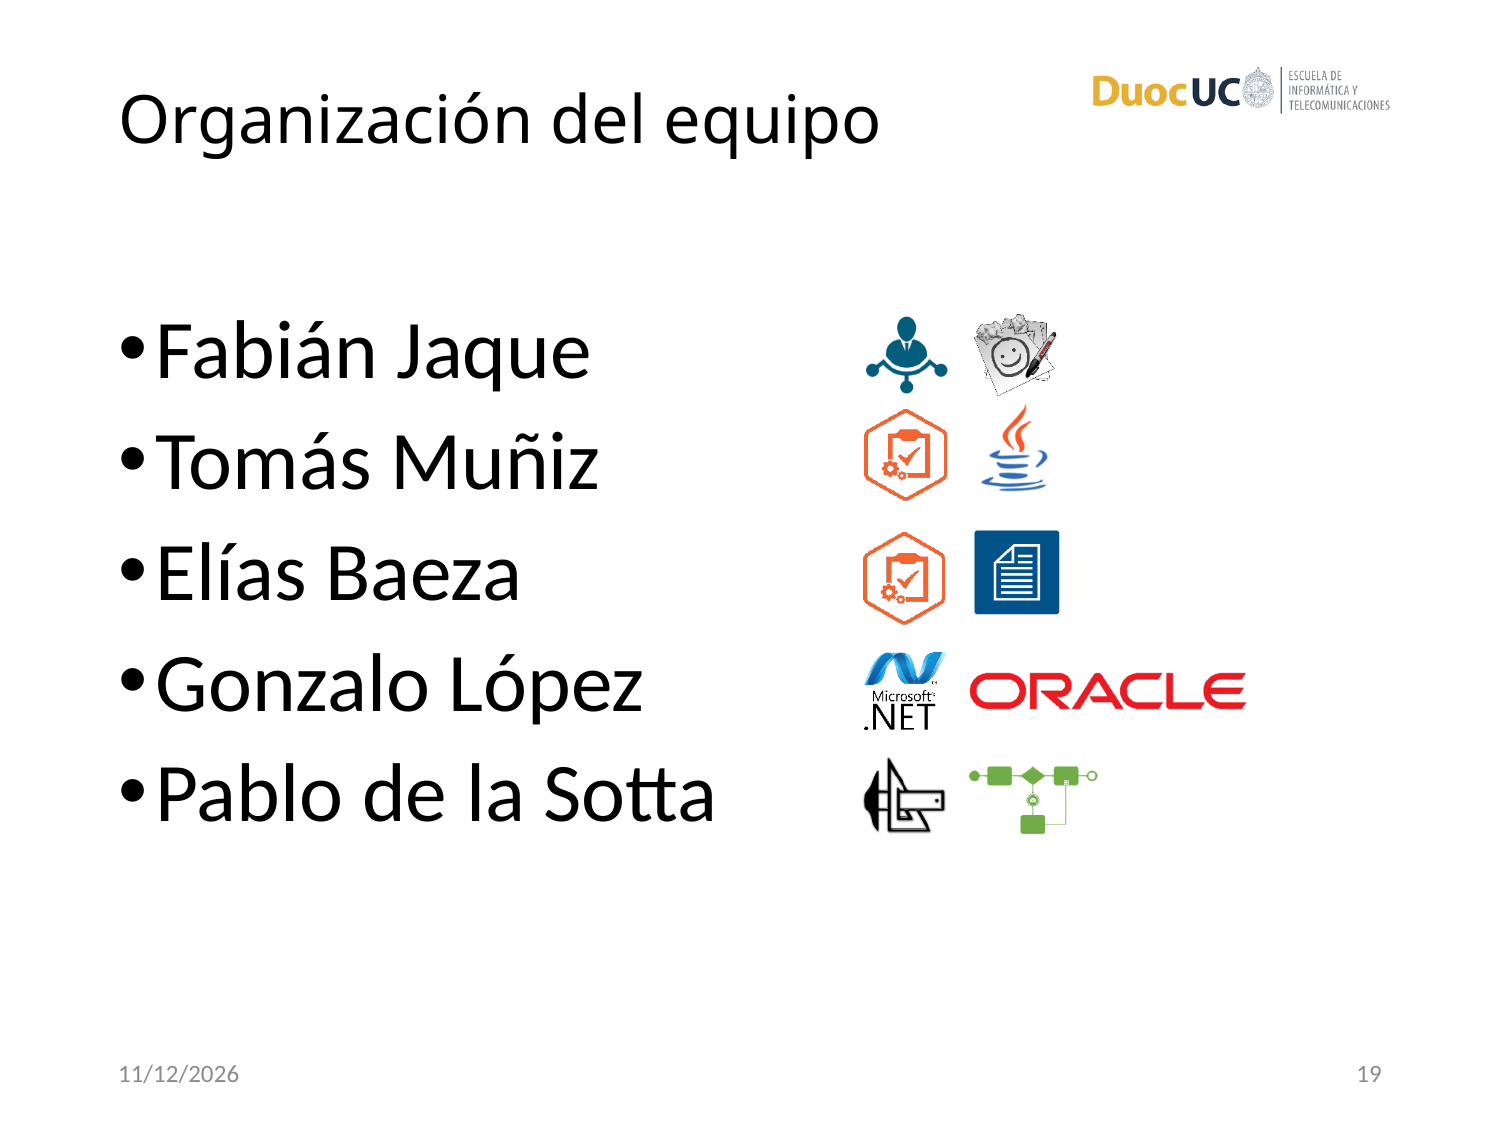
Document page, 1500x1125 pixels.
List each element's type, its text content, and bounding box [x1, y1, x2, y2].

picture [964, 666, 1248, 713]
picture [973, 529, 1060, 615]
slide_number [103, 1042, 441, 1103]
list Fabián Jaque Tomás Muñiz Elías Baeza Gonzalo López Pablo de la Sotta [103, 299, 1397, 1014]
picture [863, 314, 949, 396]
slide_number 19 [1059, 1042, 1397, 1103]
picture [964, 741, 1101, 839]
title Organización del equipo [103, 59, 959, 185]
picture [864, 409, 947, 501]
picture [976, 398, 1056, 497]
picture [854, 743, 954, 844]
picture [863, 532, 945, 625]
picture [972, 311, 1058, 397]
picture [1085, 59, 1397, 118]
picture [864, 652, 947, 730]
